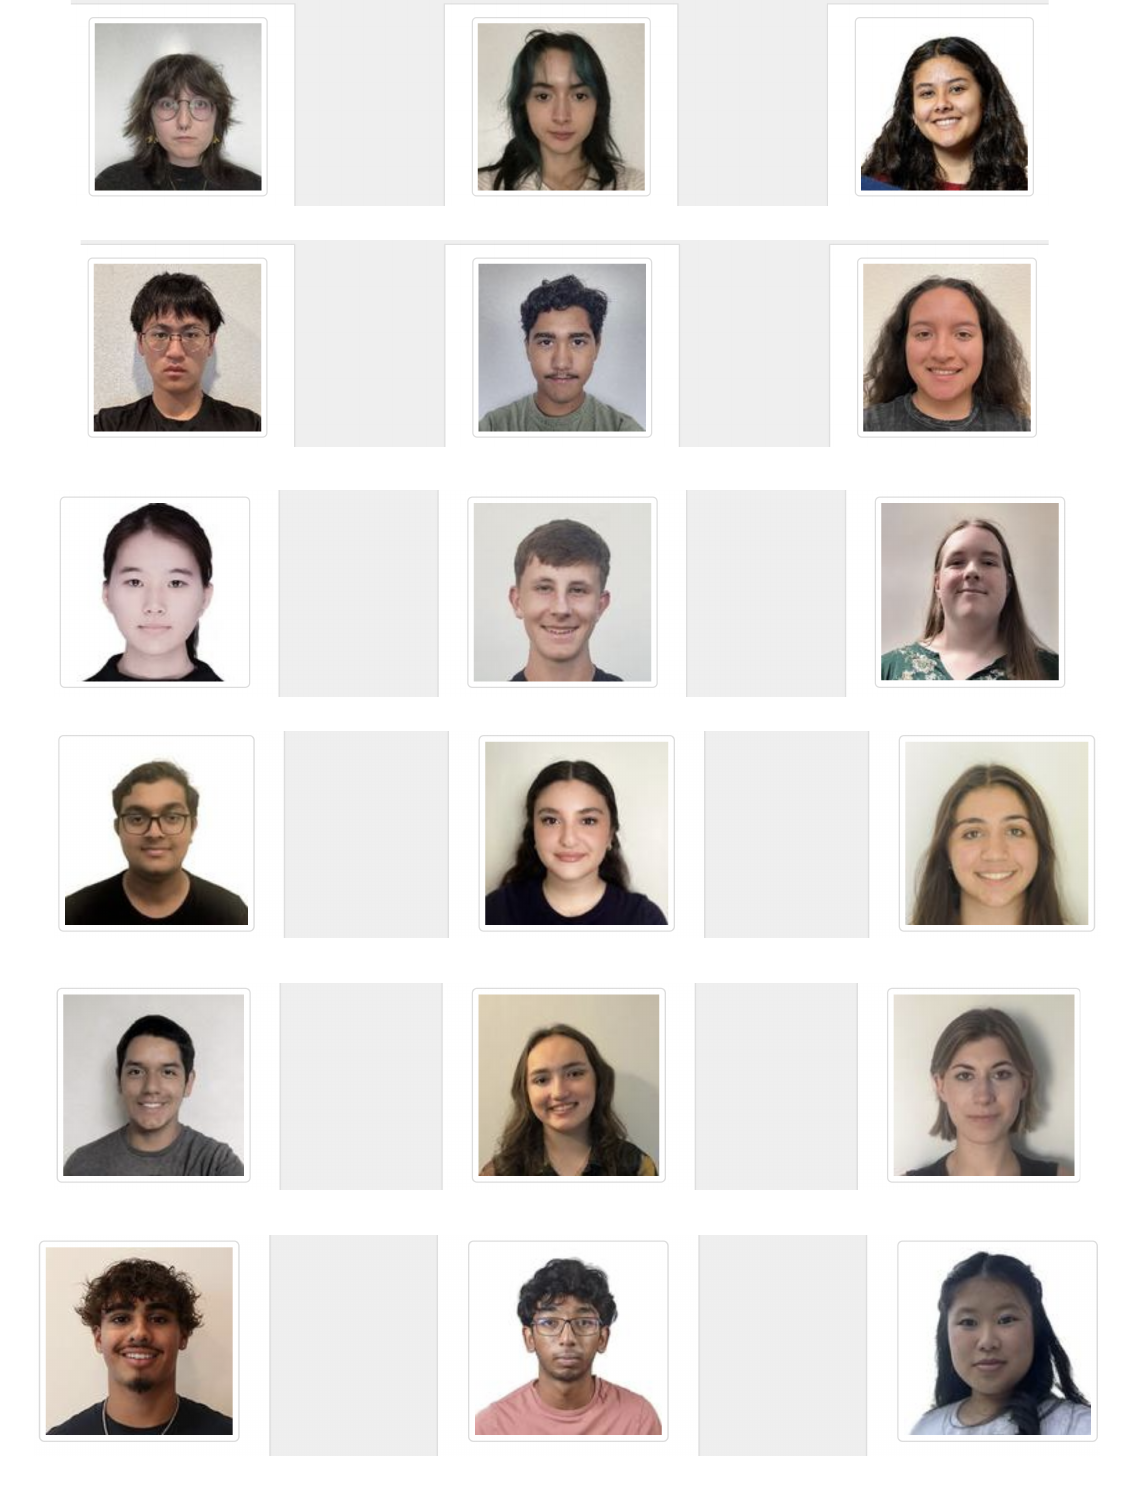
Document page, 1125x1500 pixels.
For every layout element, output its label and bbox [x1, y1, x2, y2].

picture [54, 490, 1071, 698]
picture [54, 731, 1102, 938]
picture [79, 240, 1049, 447]
picture [70, 0, 1050, 207]
picture [54, 983, 1081, 1191]
picture [34, 1234, 1101, 1456]
